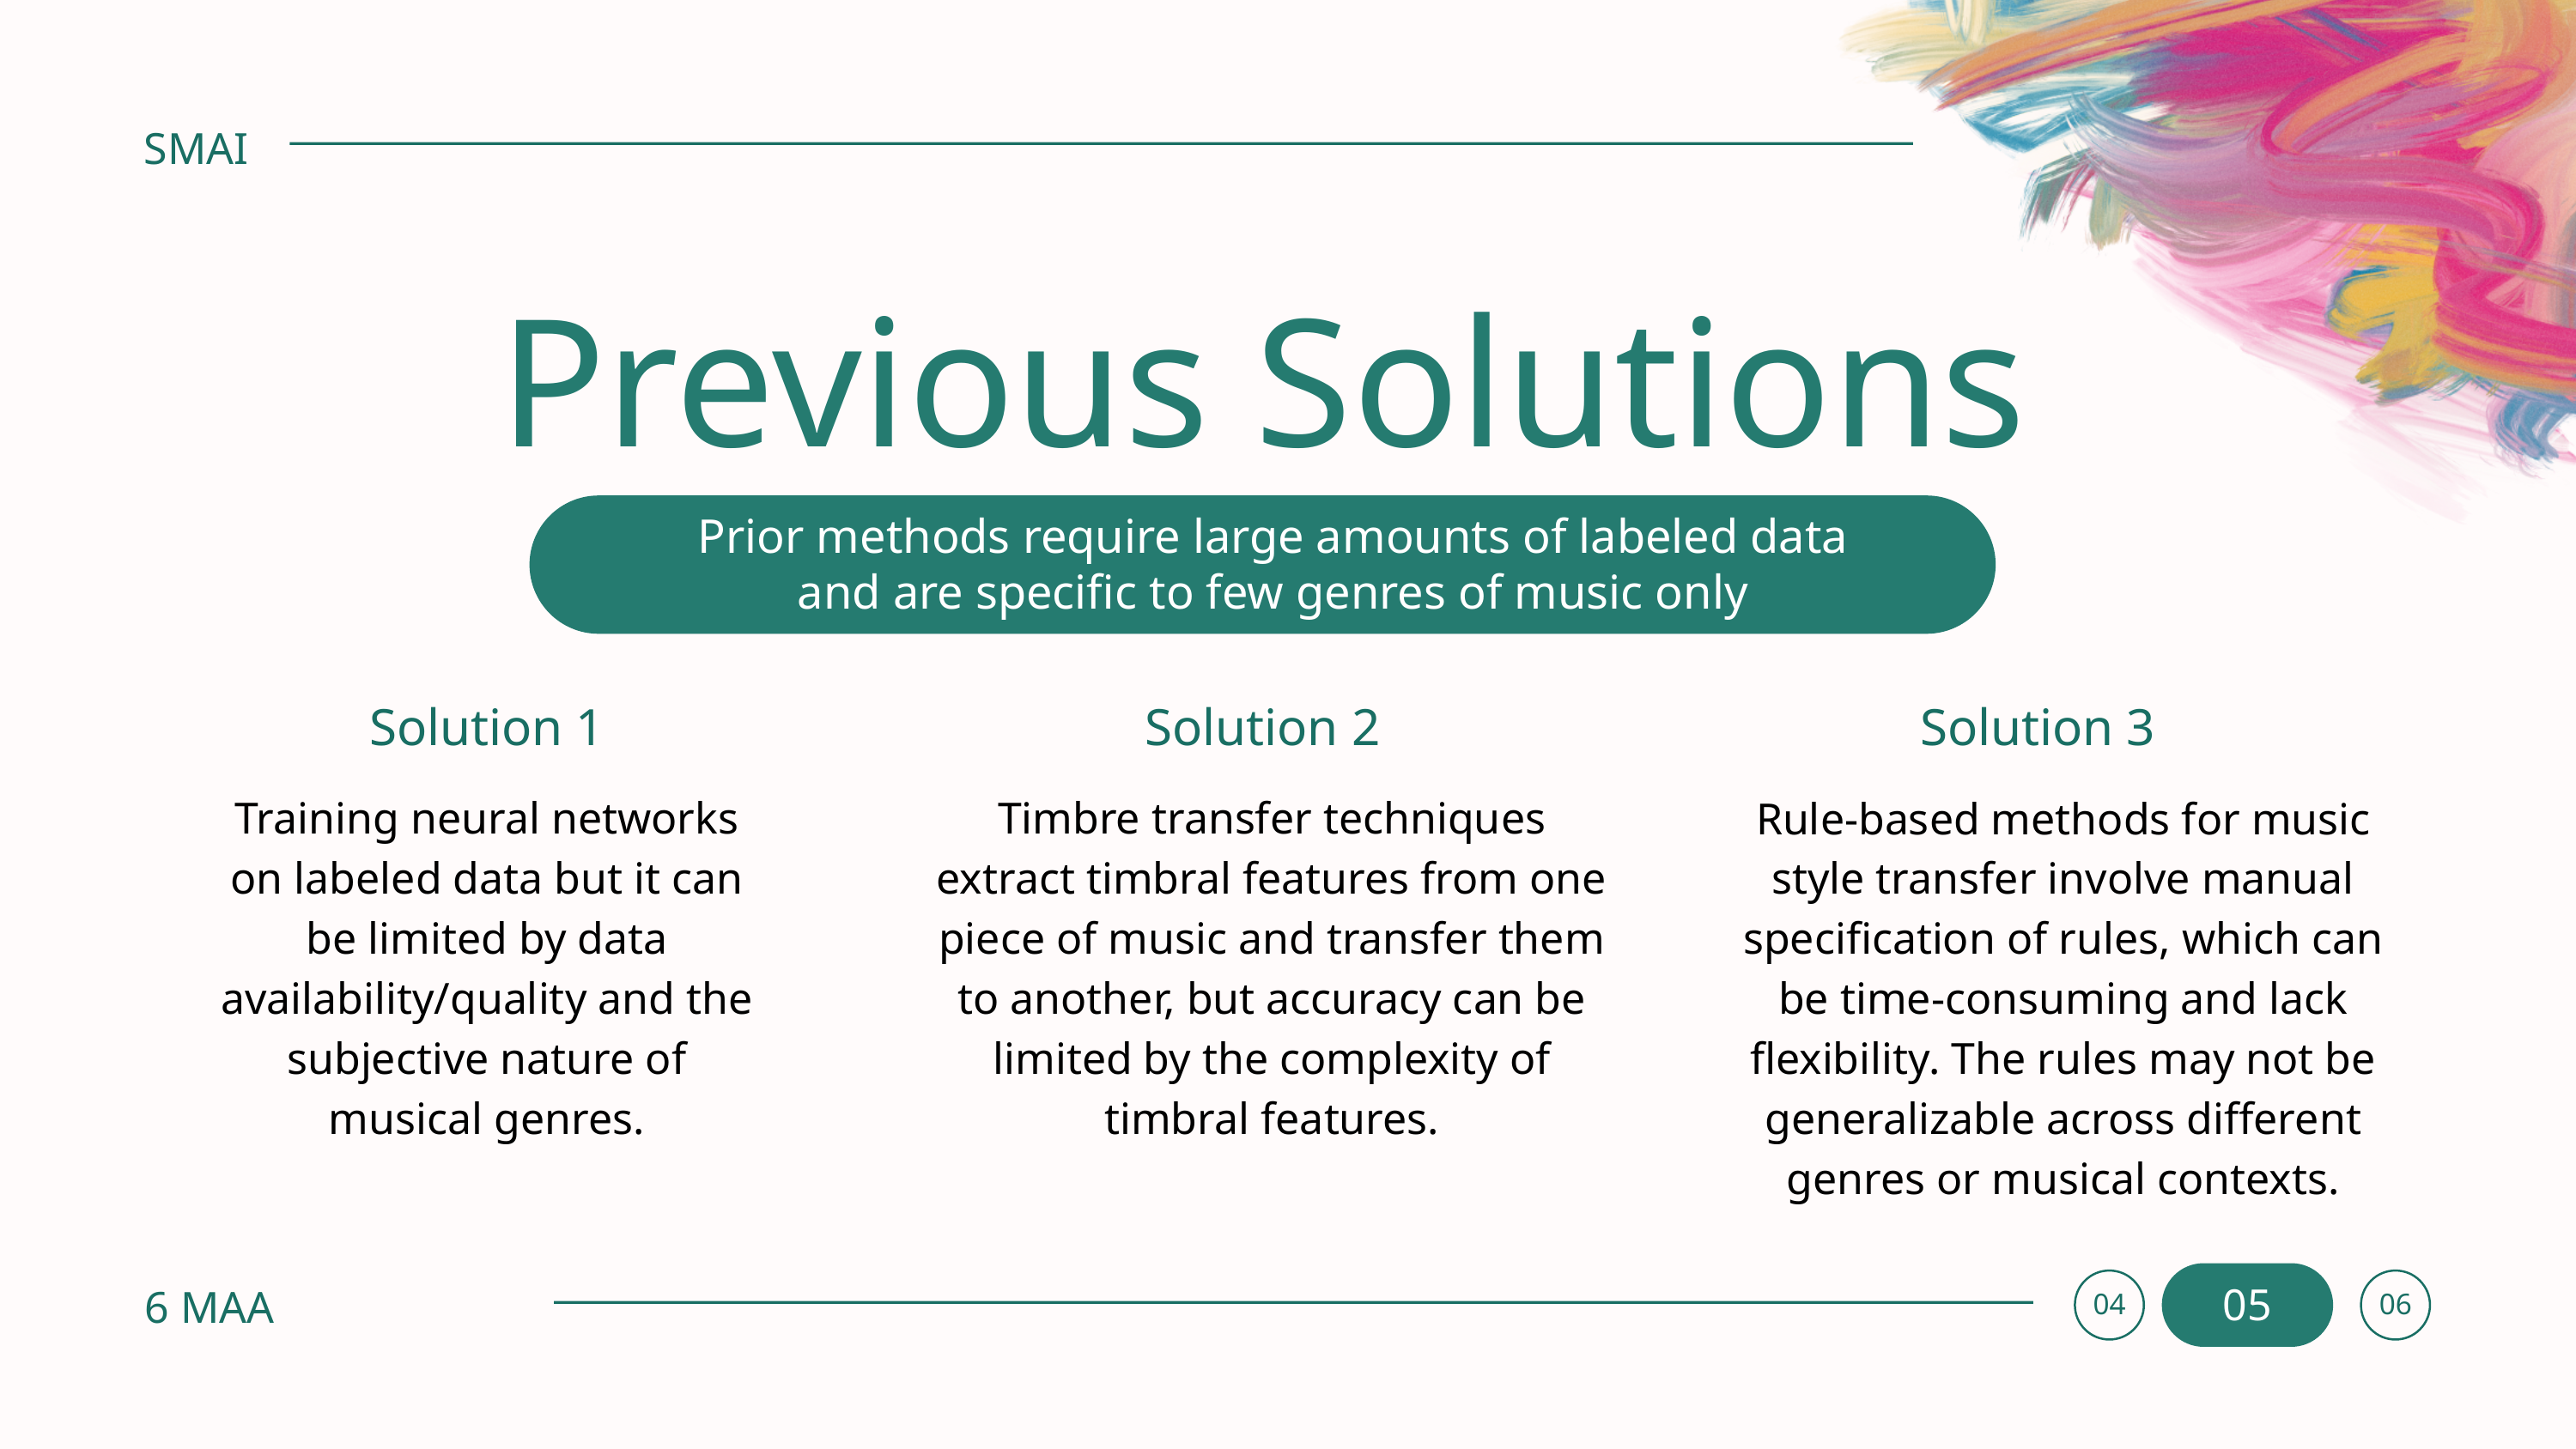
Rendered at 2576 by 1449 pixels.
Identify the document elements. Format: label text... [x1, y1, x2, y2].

picture [1741, 0, 2576, 634]
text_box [2073, 1269, 2146, 1341]
text_box Previous Solutions [440, 305, 2084, 482]
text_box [2360, 1269, 2432, 1341]
text_box 6 MAA [144, 1271, 555, 1332]
text_box SMAI [89, 112, 249, 173]
text_box Solution 3 [1814, 694, 2261, 755]
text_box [529, 494, 1996, 634]
text_box Solution 1 [264, 694, 710, 755]
text_box Timbre transfer techniques extract timbral features from one piece of music and transfer them to another, but accuracy can be limited by the complexity of timbral features. [935, 782, 1609, 1143]
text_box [2161, 1263, 2334, 1348]
text_box Solution 2 [1039, 694, 1486, 755]
text_box Training neural networks on labeled data but it can be limited by data availability/quality and the subjective nature of musical genres. [204, 782, 769, 1143]
text_box Rule-based methods for music style transfer involve manual specification of rules, which can be time-consuming and lack flexibility. The rules may not be generalizable across different genres or musical contexts. [1730, 782, 2396, 1203]
